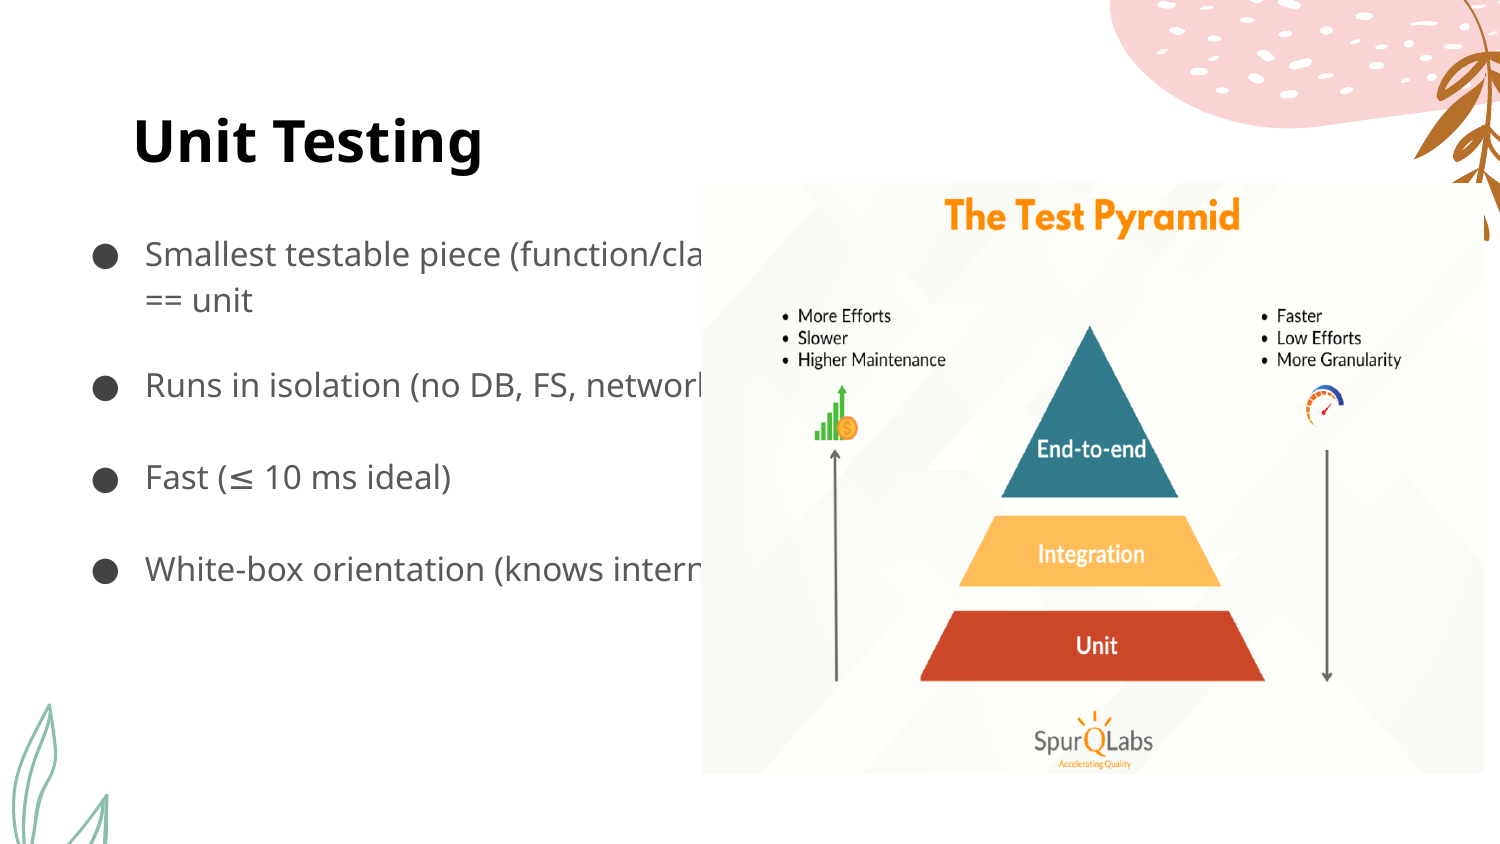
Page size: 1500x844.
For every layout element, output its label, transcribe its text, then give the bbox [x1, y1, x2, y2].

title Unit Testing [117, 89, 1383, 184]
picture [701, 183, 1484, 775]
list Smallest testable piece (function/class) == unit Runs in isolation (no DB, FS, network) Fast (≤ 10 ms ideal) White-box orientation (knows internals) [54, 211, 696, 763]
